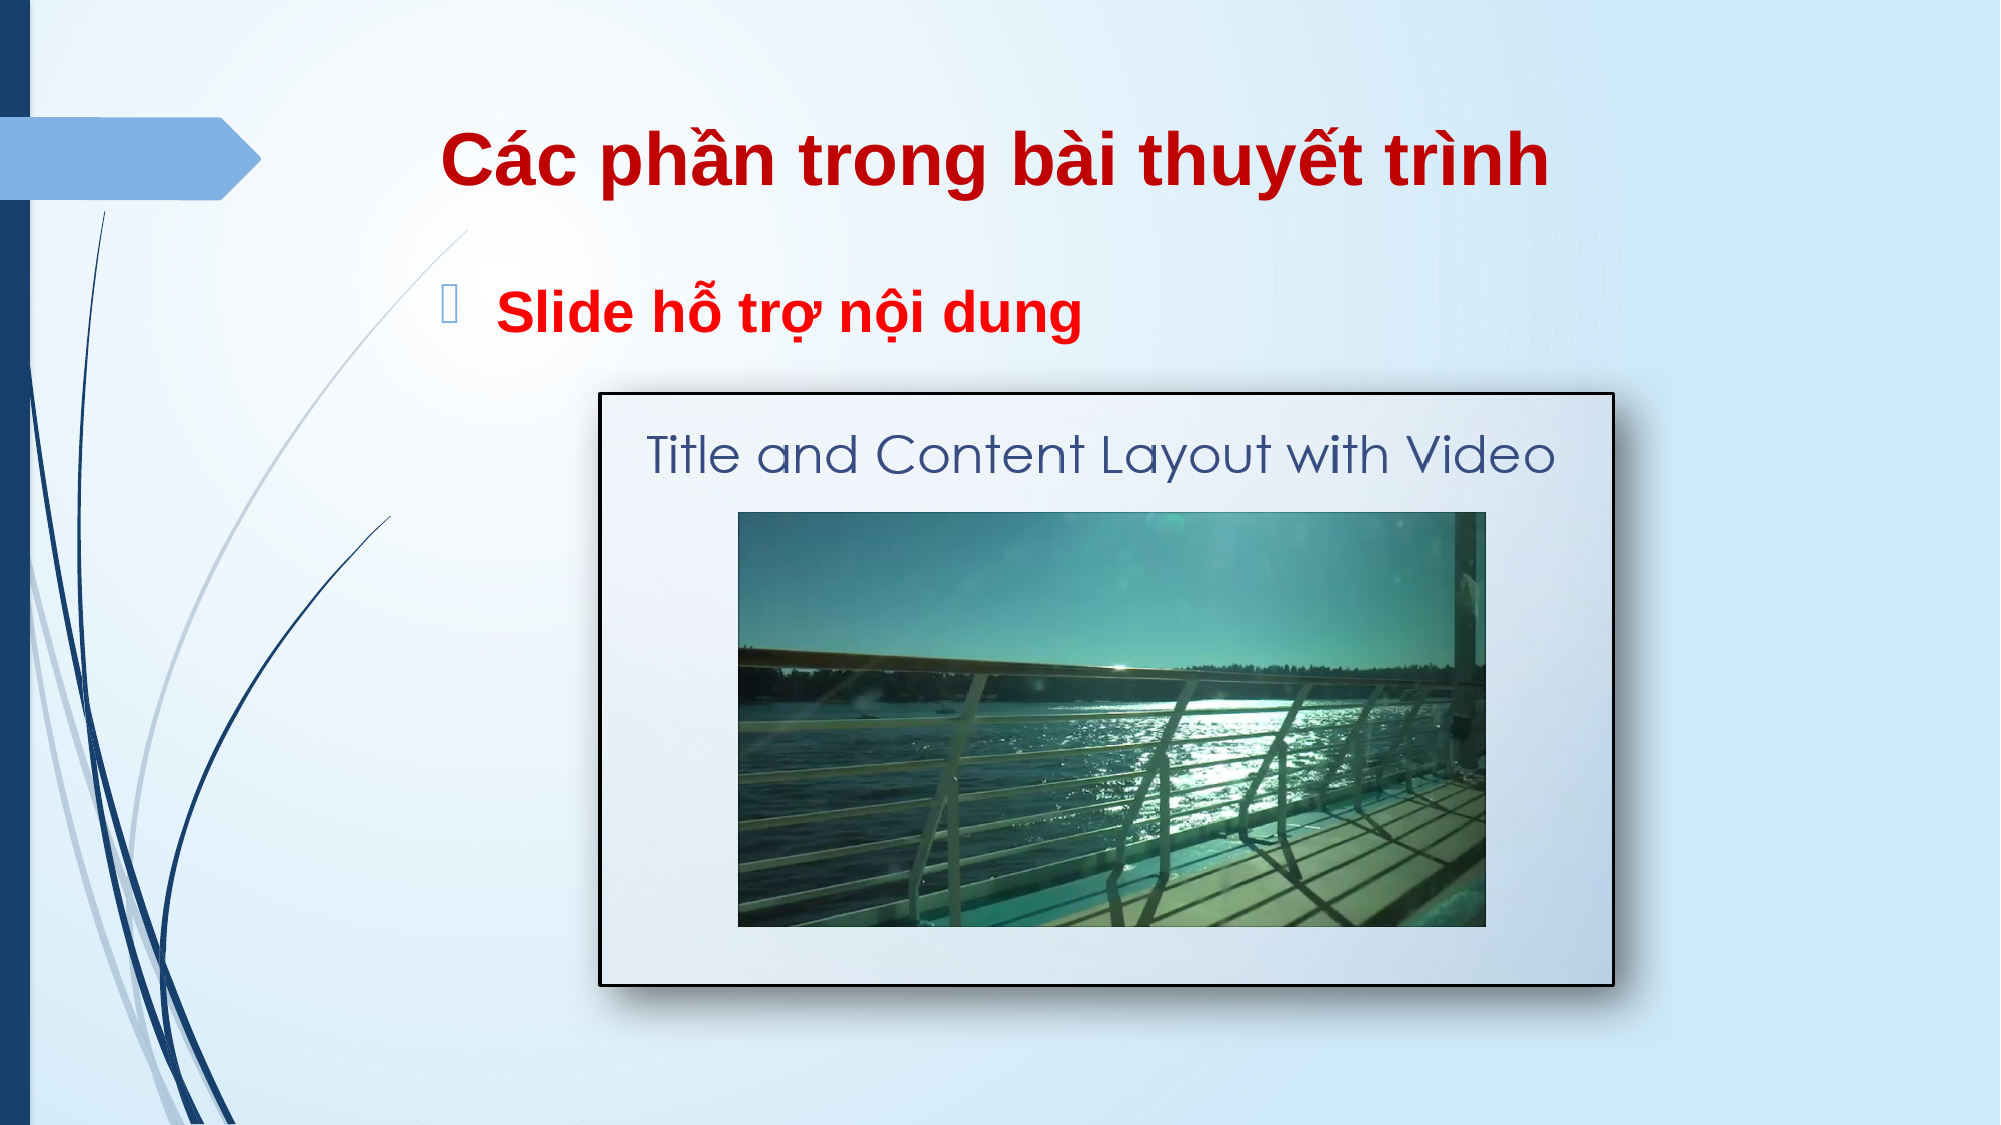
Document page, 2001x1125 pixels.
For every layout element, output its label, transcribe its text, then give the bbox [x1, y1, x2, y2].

title Các phần trong bài thuyết trình [425, 102, 1888, 238]
picture [601, 394, 1612, 985]
list Slide hỗ trợ nội dung [424, 266, 1888, 970]
